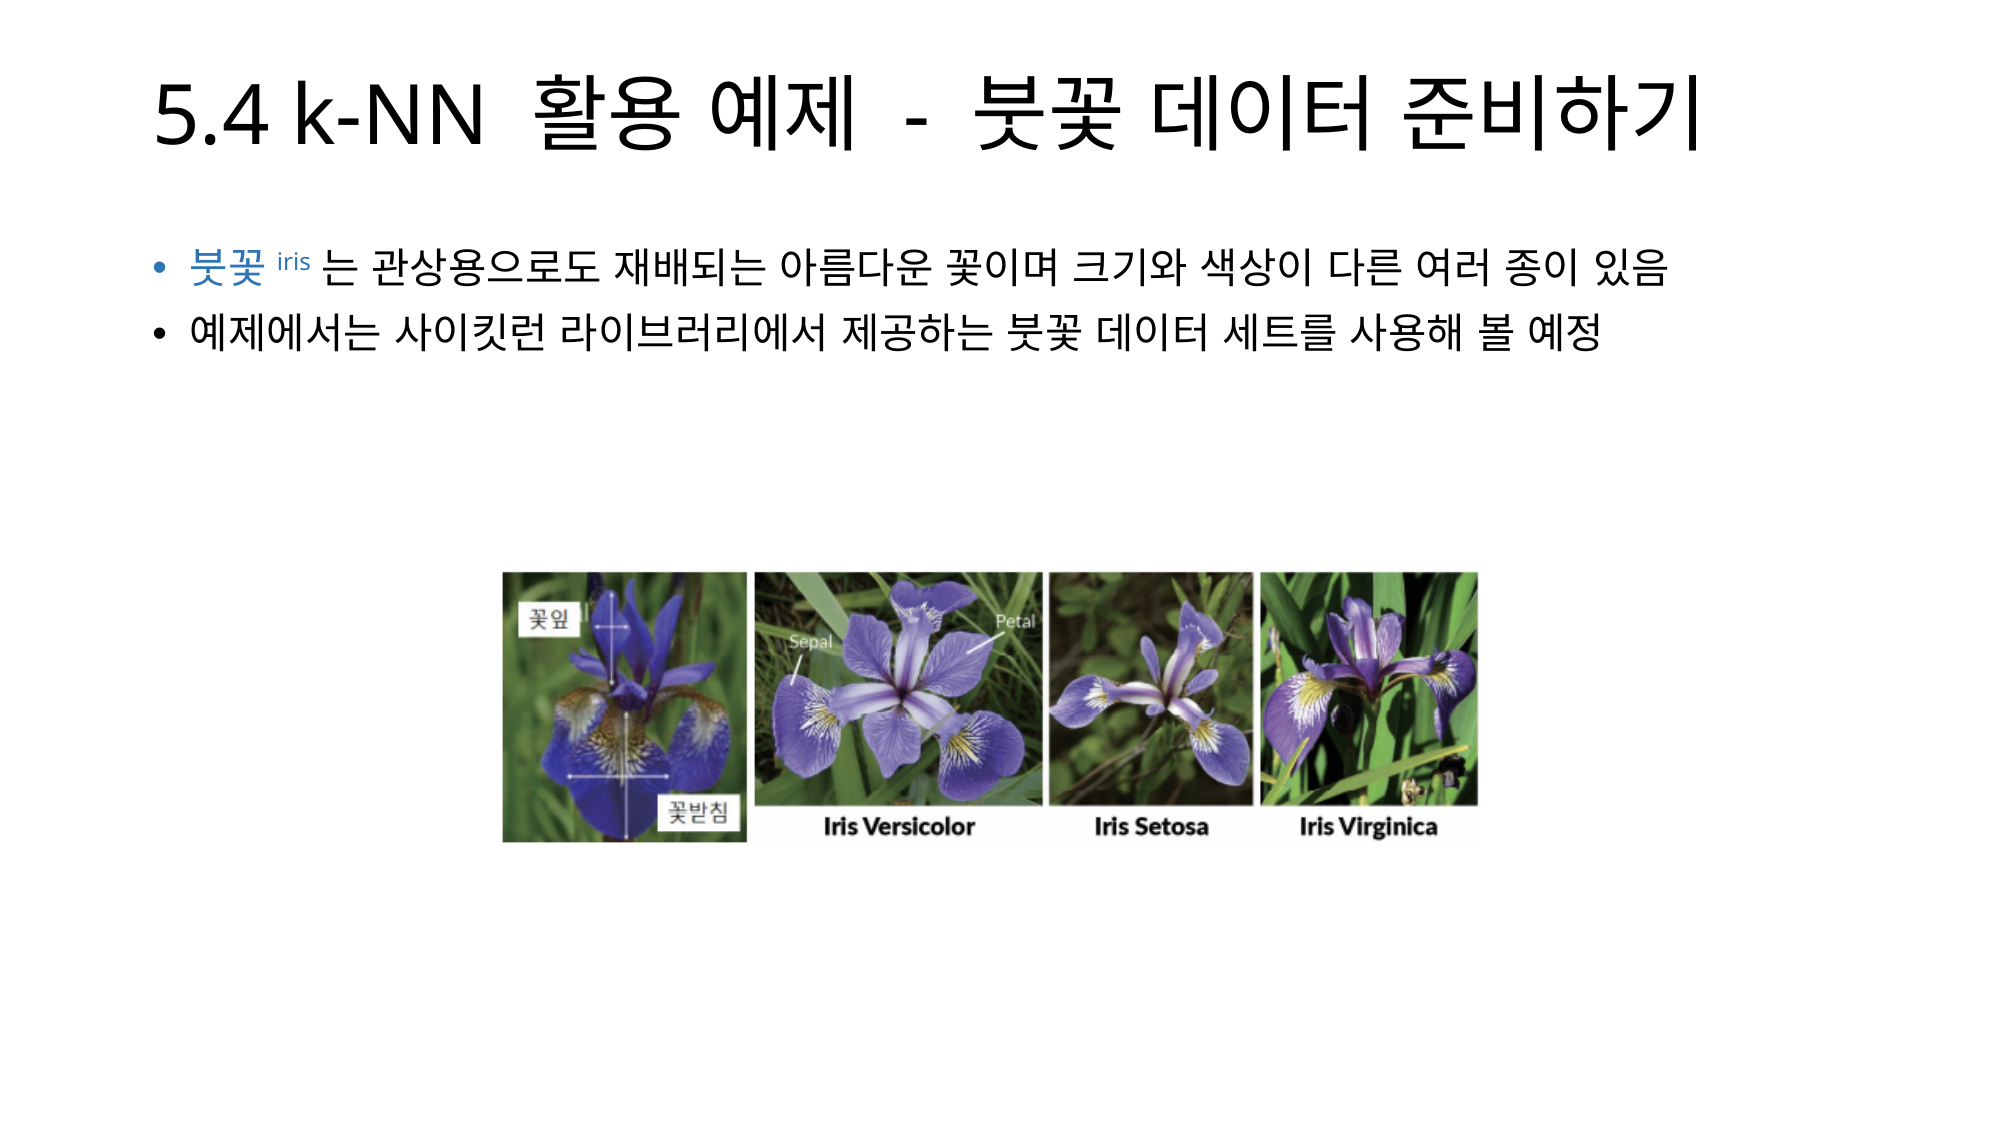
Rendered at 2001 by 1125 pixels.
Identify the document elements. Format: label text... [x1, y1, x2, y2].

title 5.4 k-NN 활용 예제 - 붓꽃 데이터 준비하기 [137, 59, 1863, 176]
picture [492, 563, 1508, 874]
list 붓꽃iris는 관상용으로도 재배되는 아름다운 꽃이며 크기와 색상이 다른 여러 종이 있음 예제에서는 사이킷런 라이브러리에서 제공하는 붓꽃 데이터 세트를 사용해 볼 예정 [137, 239, 1863, 978]
